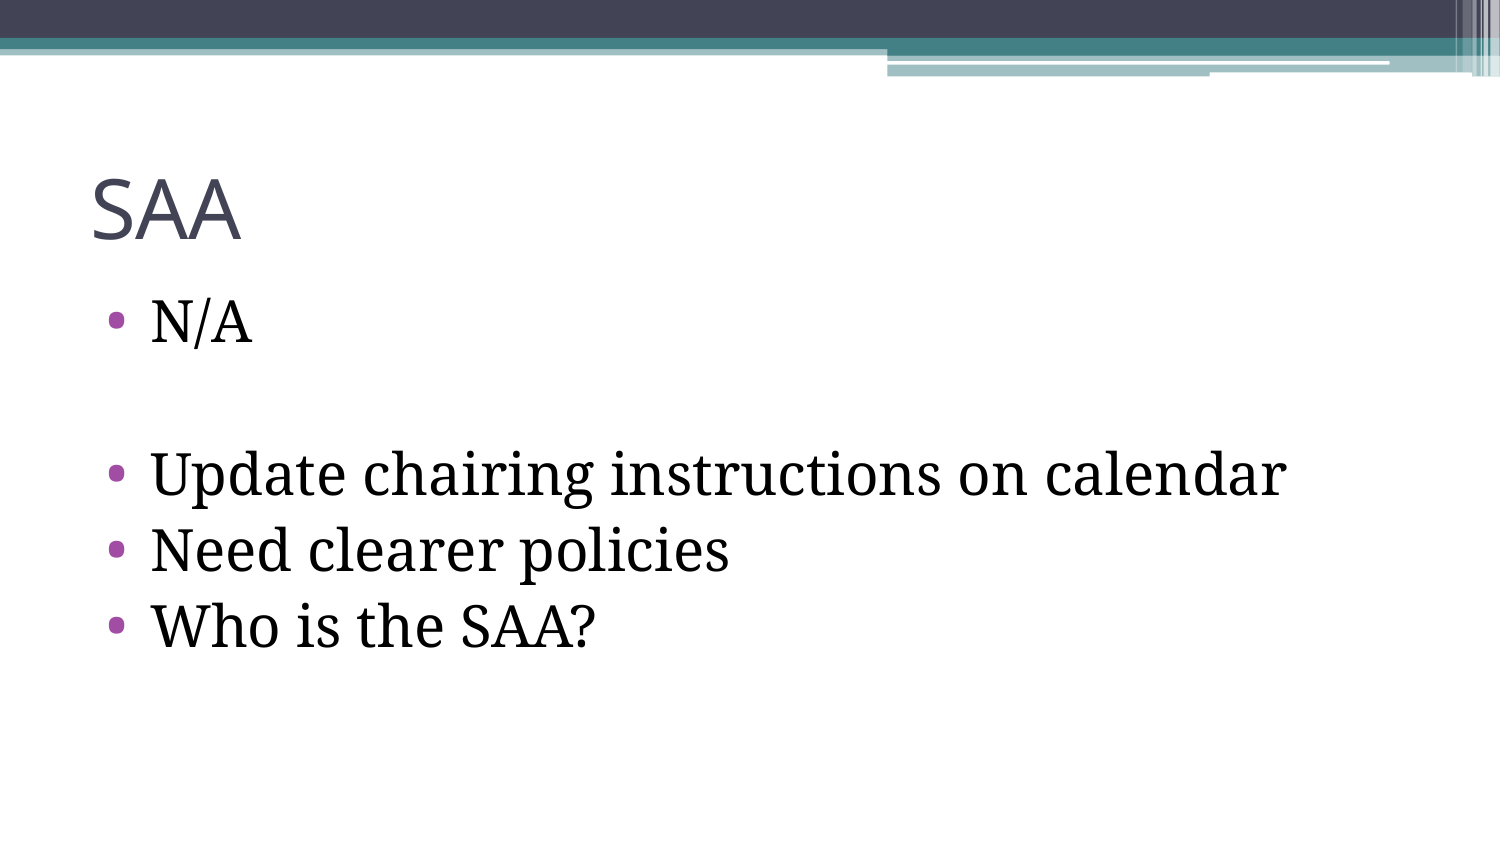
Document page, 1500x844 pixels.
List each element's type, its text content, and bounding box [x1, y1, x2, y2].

list N/A Update chairing instructions on calendar Need clearer policies Who is the SAA? [75, 276, 1425, 809]
title SAA [75, 140, 1425, 272]
